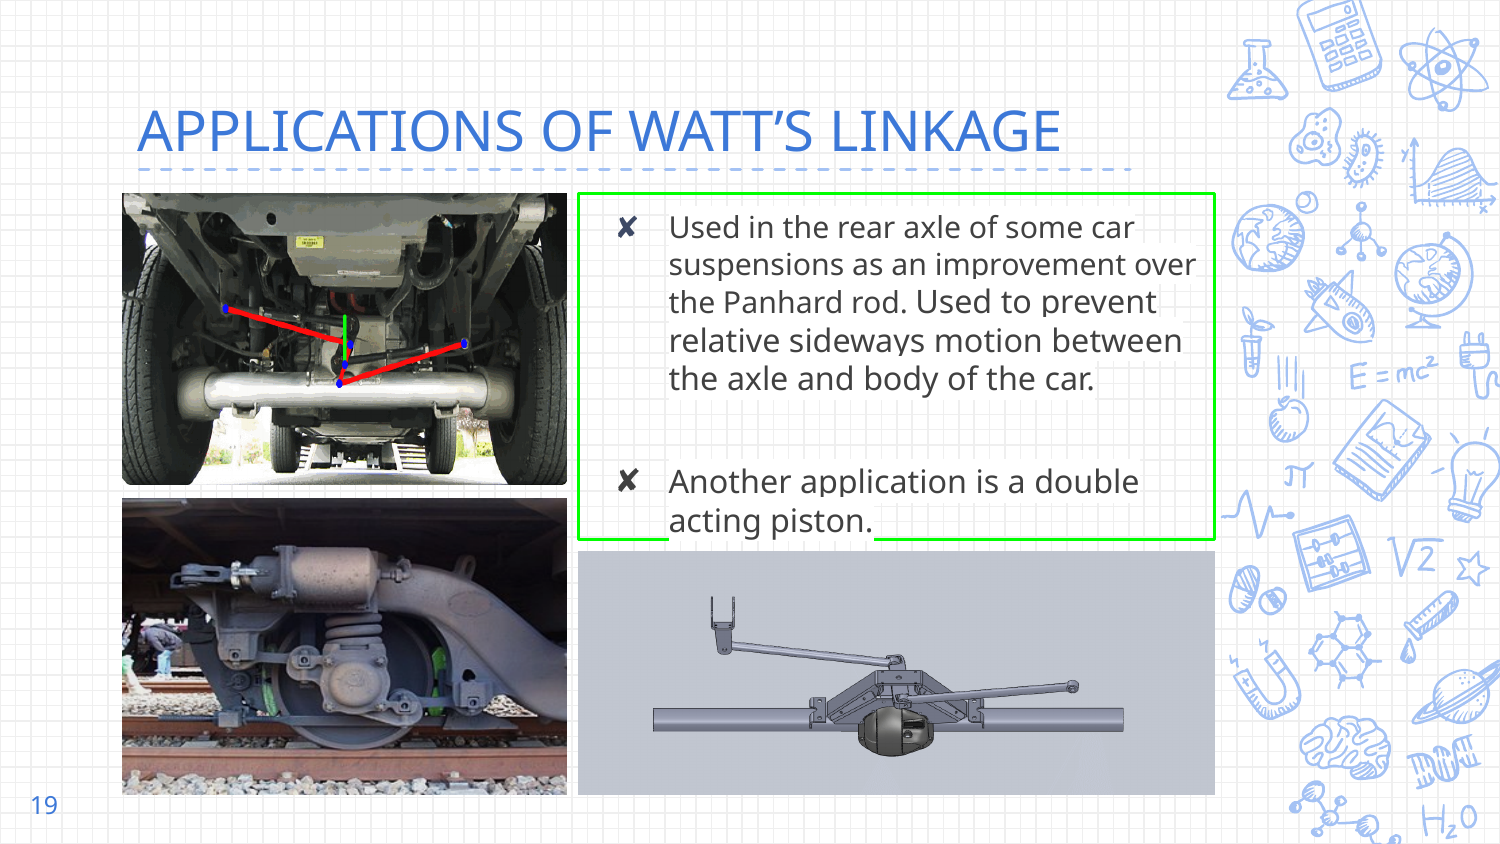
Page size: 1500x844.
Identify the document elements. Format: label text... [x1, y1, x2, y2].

title APPLICATIONS OF WATT’S LINKAGE [122, 36, 1130, 178]
slide_number 19 [14, 774, 105, 840]
picture [122, 498, 567, 795]
picture [578, 550, 1215, 796]
list Used in the rear axle of some car suspensions as an improvement over the Panhard rod. Used to prevent relative sideways motion between the axle and body of the car. Another application is a double acting piston. [578, 193, 1215, 540]
picture [122, 193, 567, 485]
